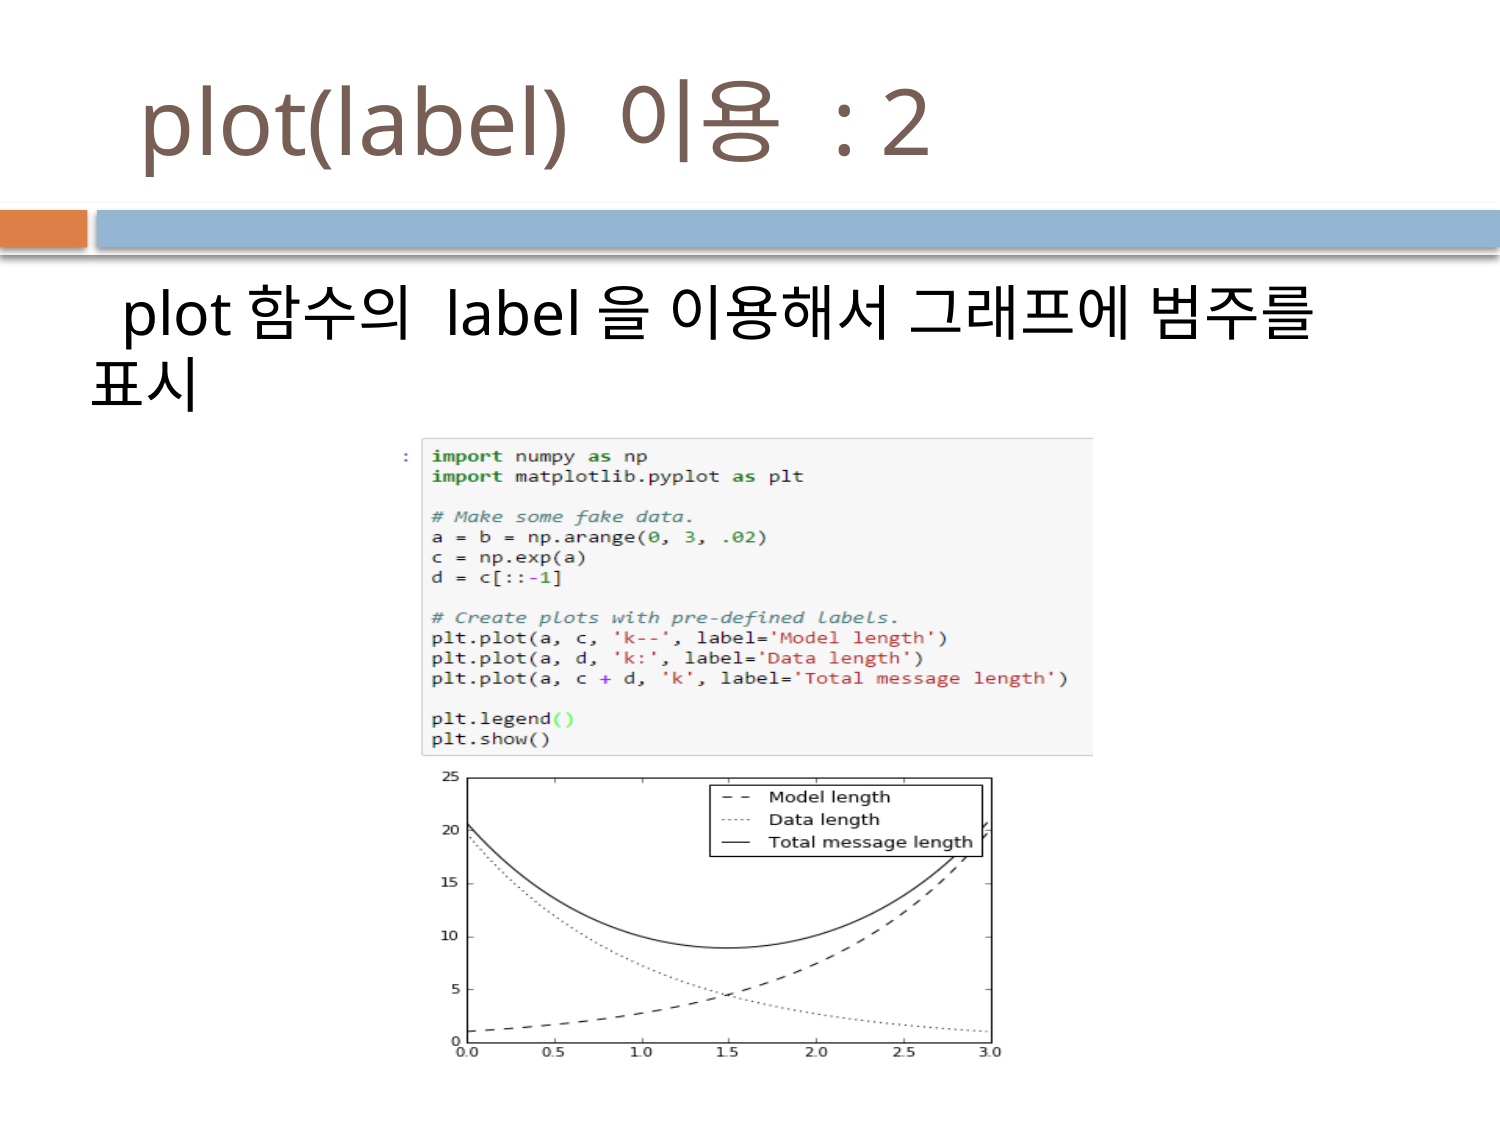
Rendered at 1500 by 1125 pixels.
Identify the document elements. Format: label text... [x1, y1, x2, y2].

list plot함수의 label을 이용해서 그래프에 범주를 표시 [75, 267, 1425, 539]
title plot(label) 이용 : 2 [100, 37, 1438, 200]
picture [398, 432, 1093, 1065]
